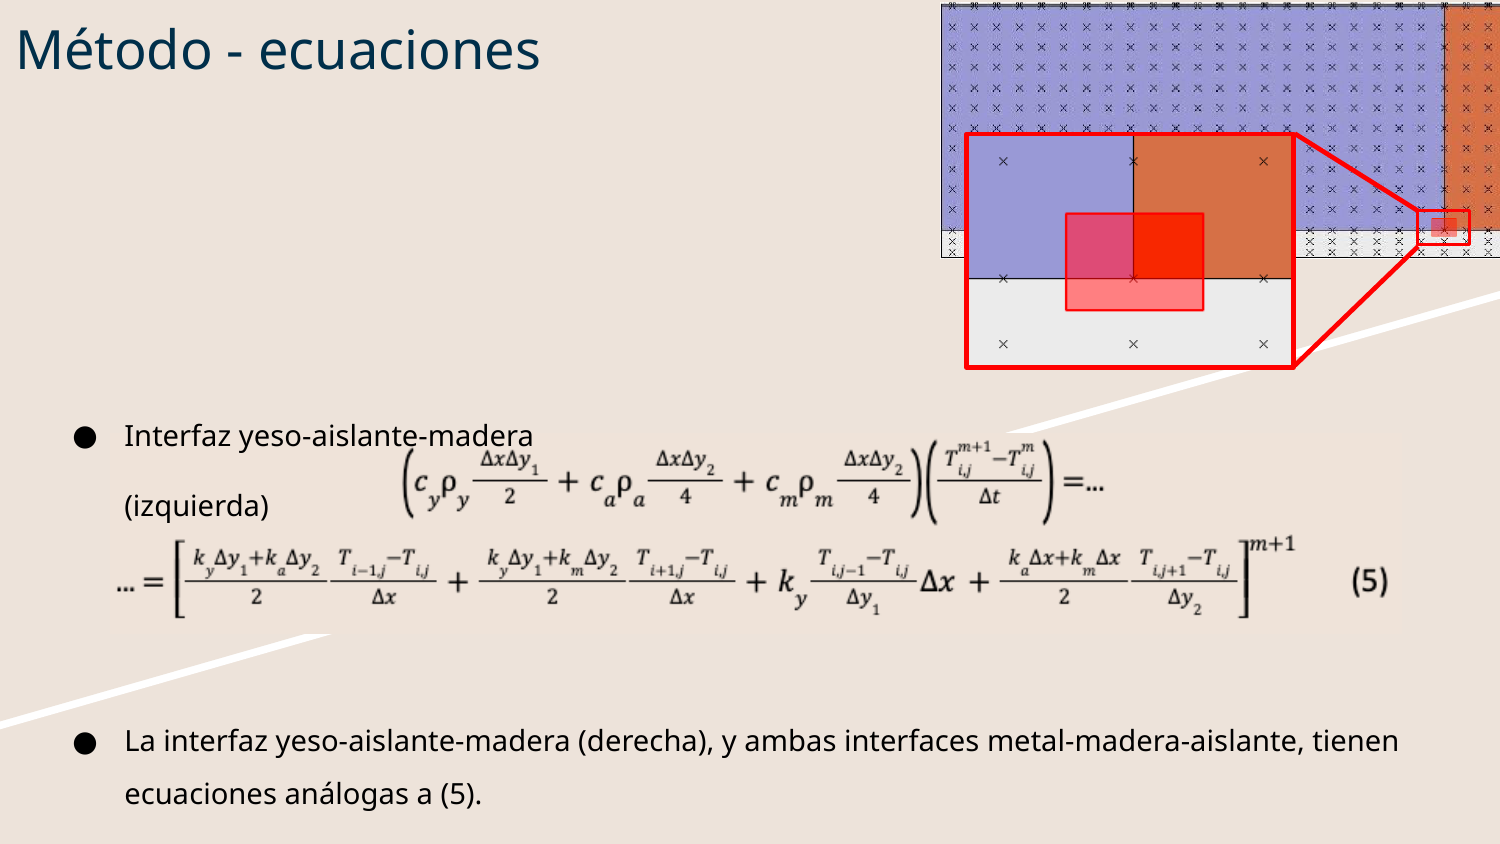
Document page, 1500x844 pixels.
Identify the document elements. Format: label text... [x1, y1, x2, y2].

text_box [1294, 246, 1419, 366]
title Método - ecuaciones [0, 0, 940, 110]
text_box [1294, 133, 1419, 212]
text_box Interfaz yeso-aislante-madera (izquierda) [34, 366, 701, 537]
text_box La interfaz yeso-aislante-madera (derecha), y ambas interfaces metal-madera-aislante, tienen ecuaciones análogas a (5). [34, 690, 1433, 825]
picture [110, 433, 1402, 635]
picture [939, 1, 1500, 366]
